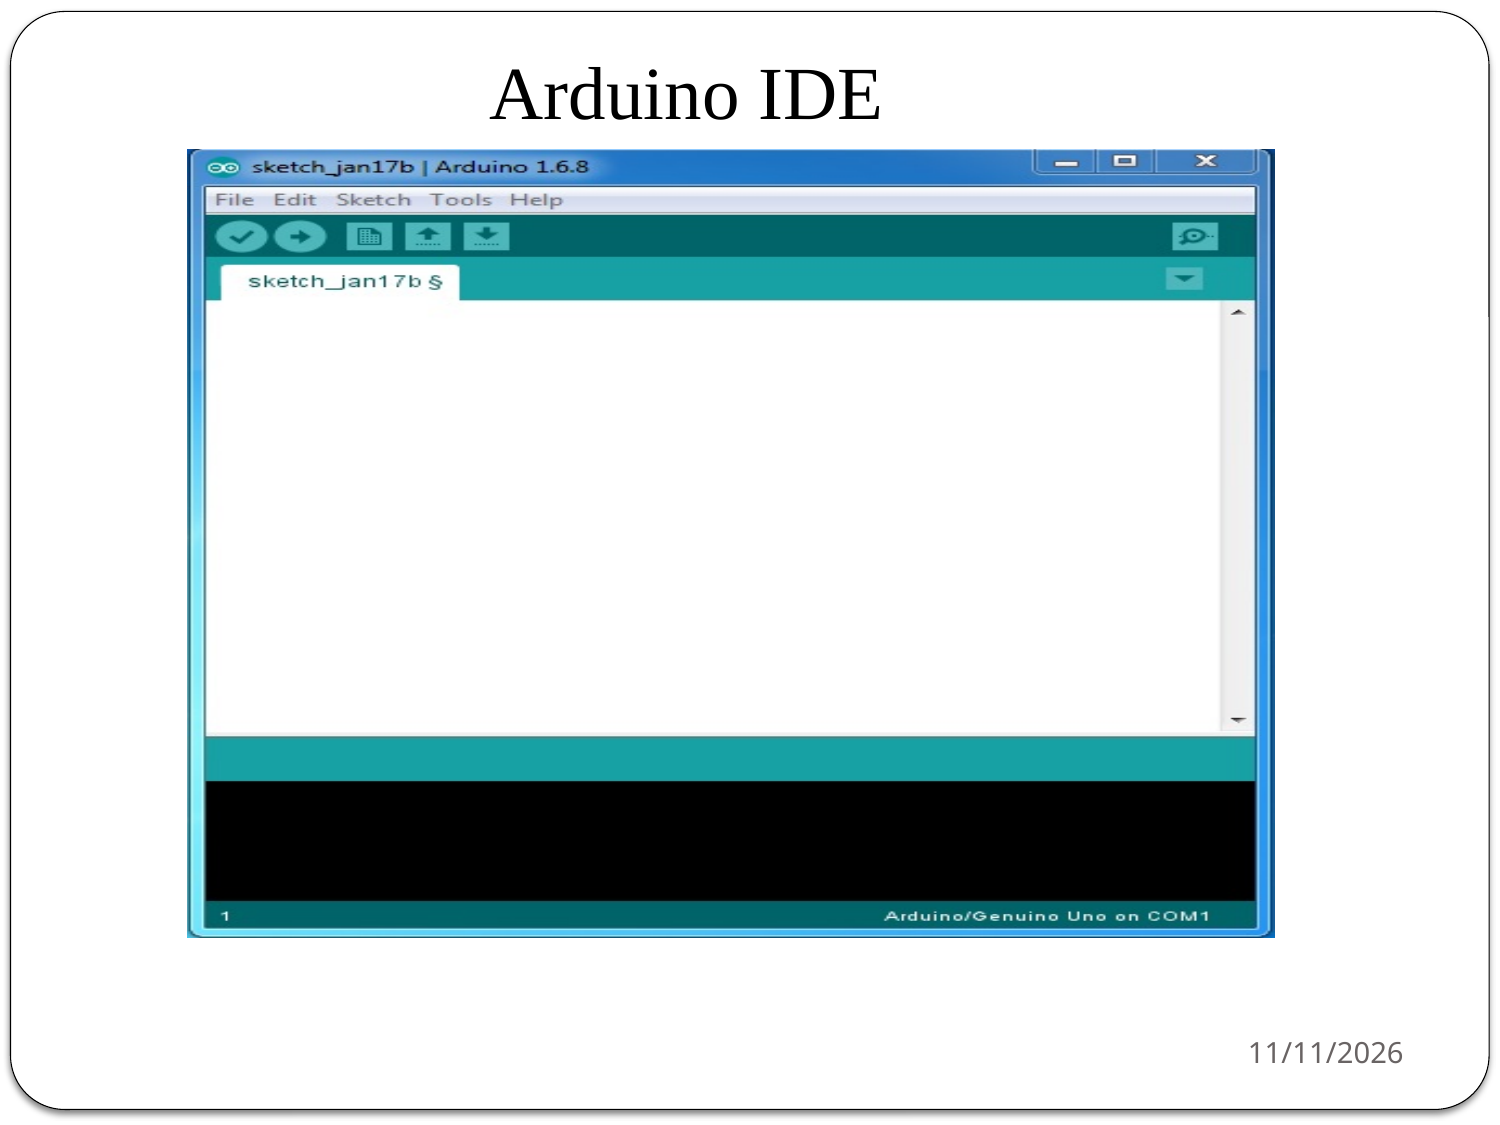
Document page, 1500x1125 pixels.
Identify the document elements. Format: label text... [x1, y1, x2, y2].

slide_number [1012, 1015, 1419, 1094]
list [187, 149, 1276, 938]
text_box Arduino IDE [474, 37, 975, 143]
